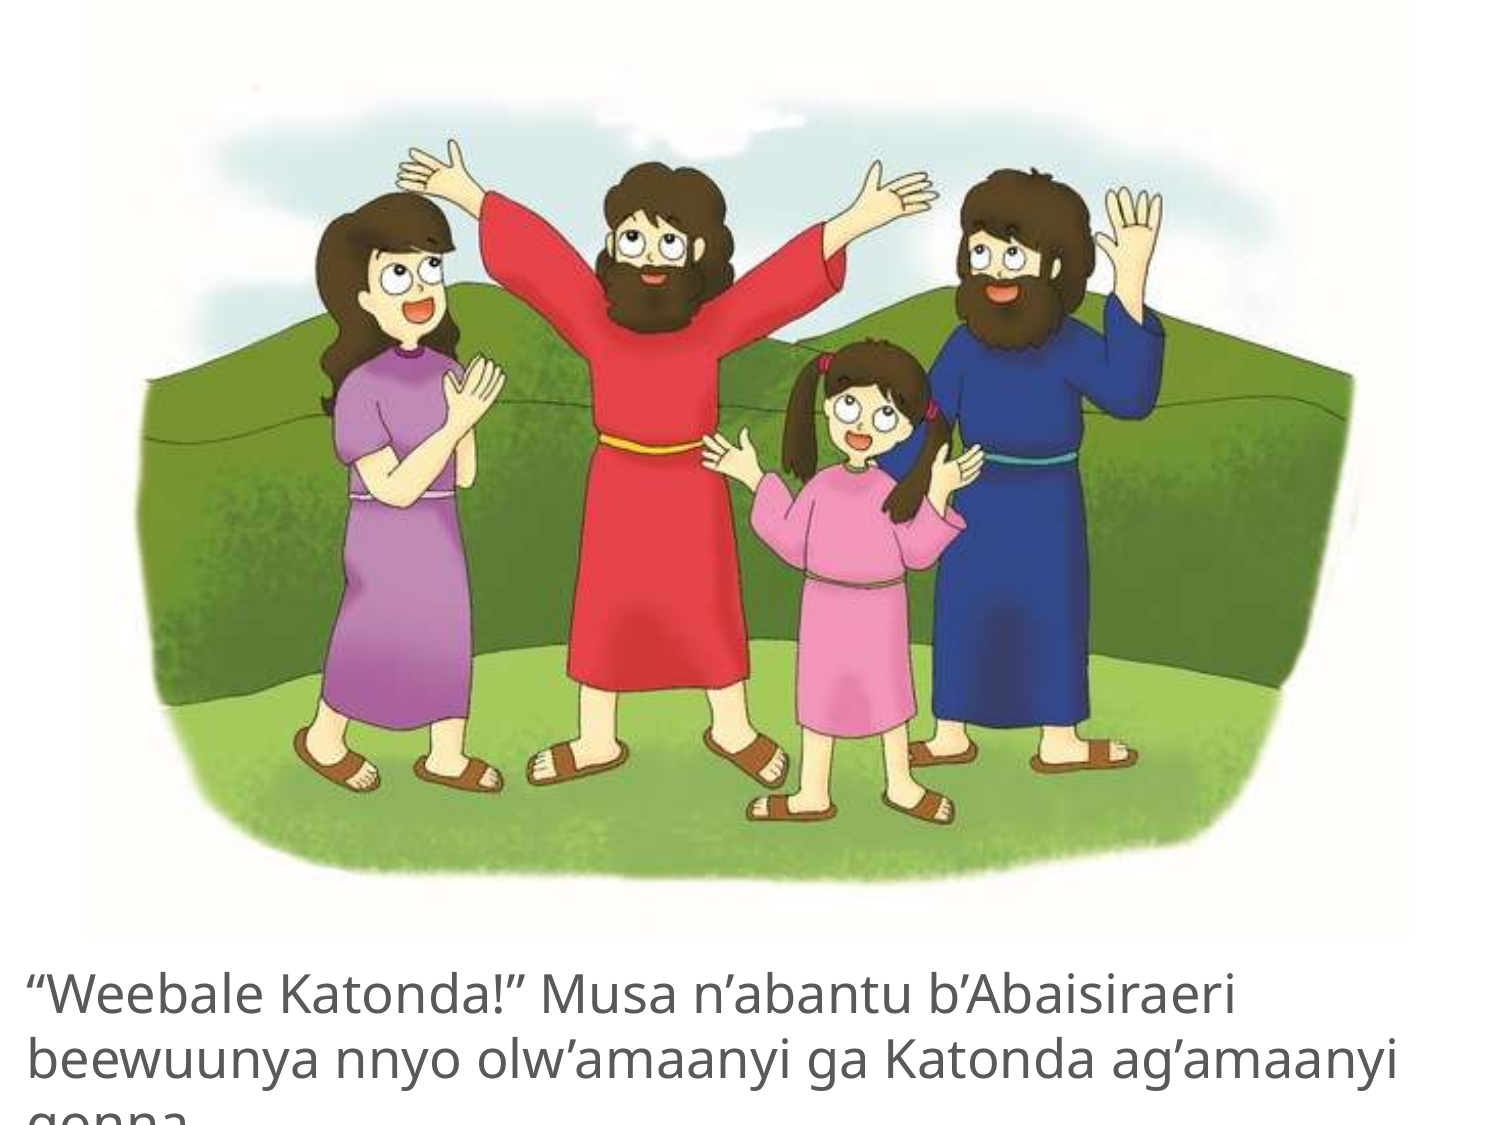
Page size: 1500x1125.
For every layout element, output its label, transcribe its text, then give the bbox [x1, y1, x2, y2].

text_box “Weebale Katonda!” Musa n’abantu b’Abaisiraeri beewuunya nnyo olw’amaanyi ga Katonda ag’amaanyi gonna. [11, 952, 1498, 1125]
picture [85, 0, 1412, 938]
